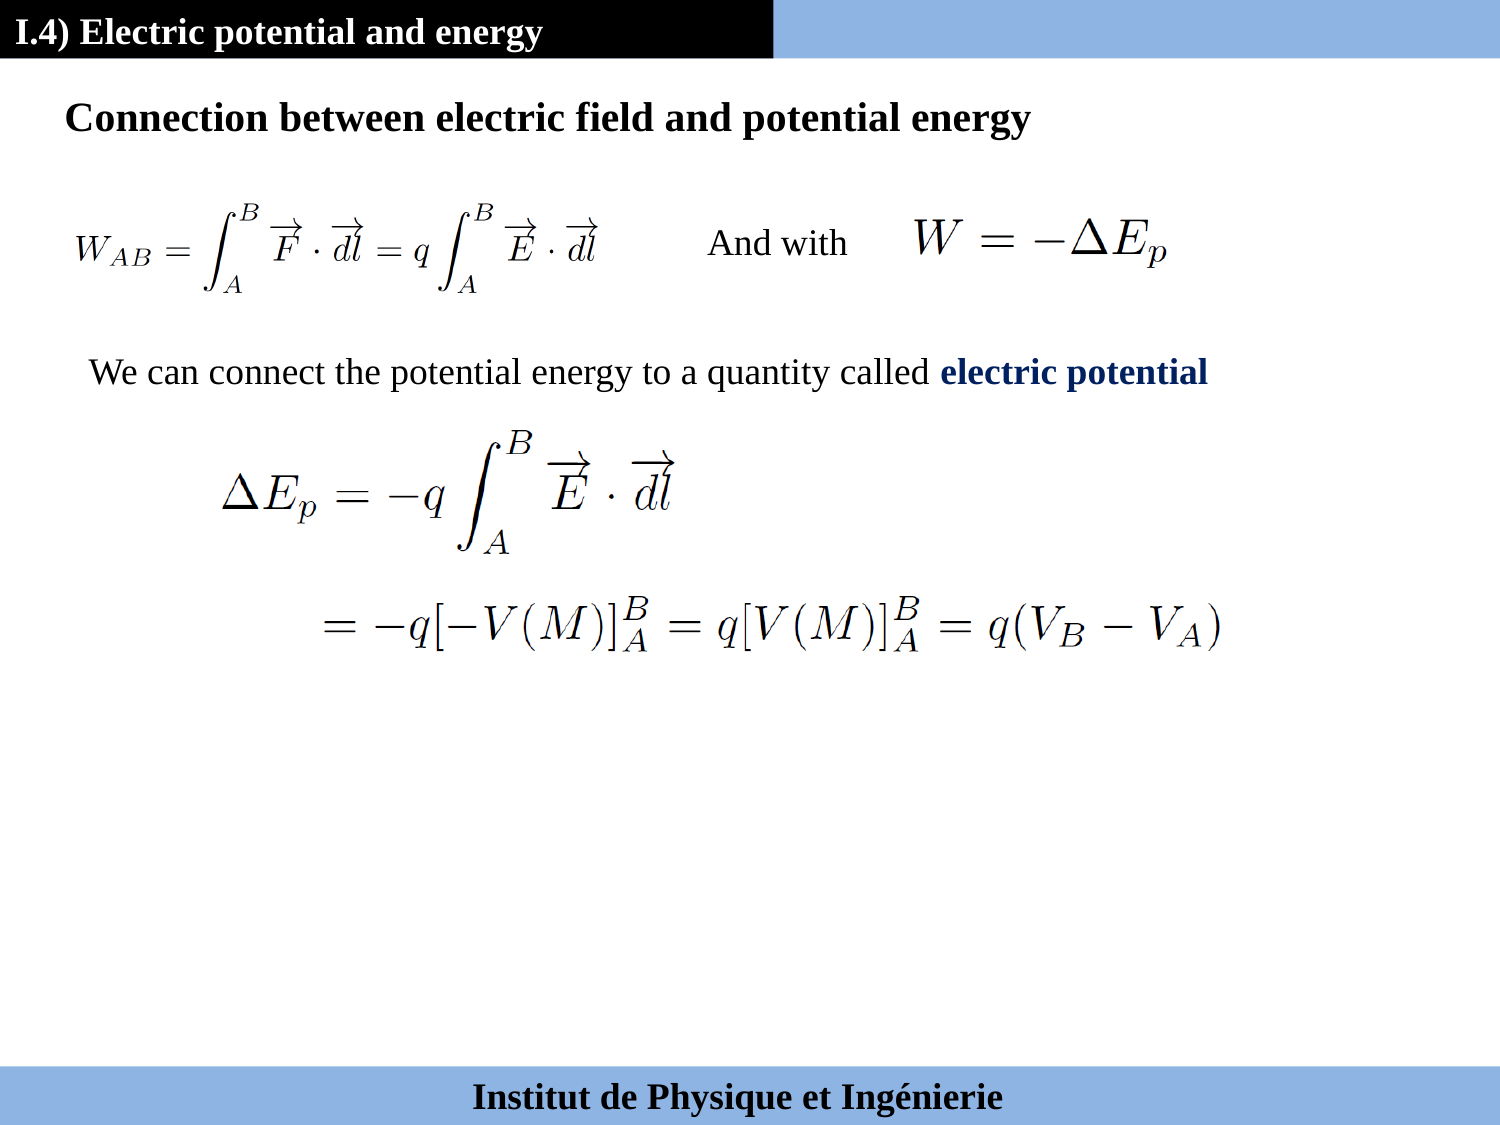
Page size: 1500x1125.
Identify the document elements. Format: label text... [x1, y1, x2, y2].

text_box Connection between electric field and potential energy [49, 82, 1048, 147]
picture [902, 198, 1173, 279]
text_box [775, 0, 1500, 61]
picture [210, 421, 1225, 673]
picture [70, 198, 610, 308]
text_box We can connect the potential energy to a quantity called electric potential [73, 339, 1234, 400]
text_box [1028, 1064, 1500, 1125]
text_box Institut de Physique et Ingénierie [400, 1064, 1028, 1125]
text_box And with [692, 210, 873, 271]
text_box I.4) Electric potential and energy [0, 0, 844, 60]
text_box [0, 1064, 400, 1125]
